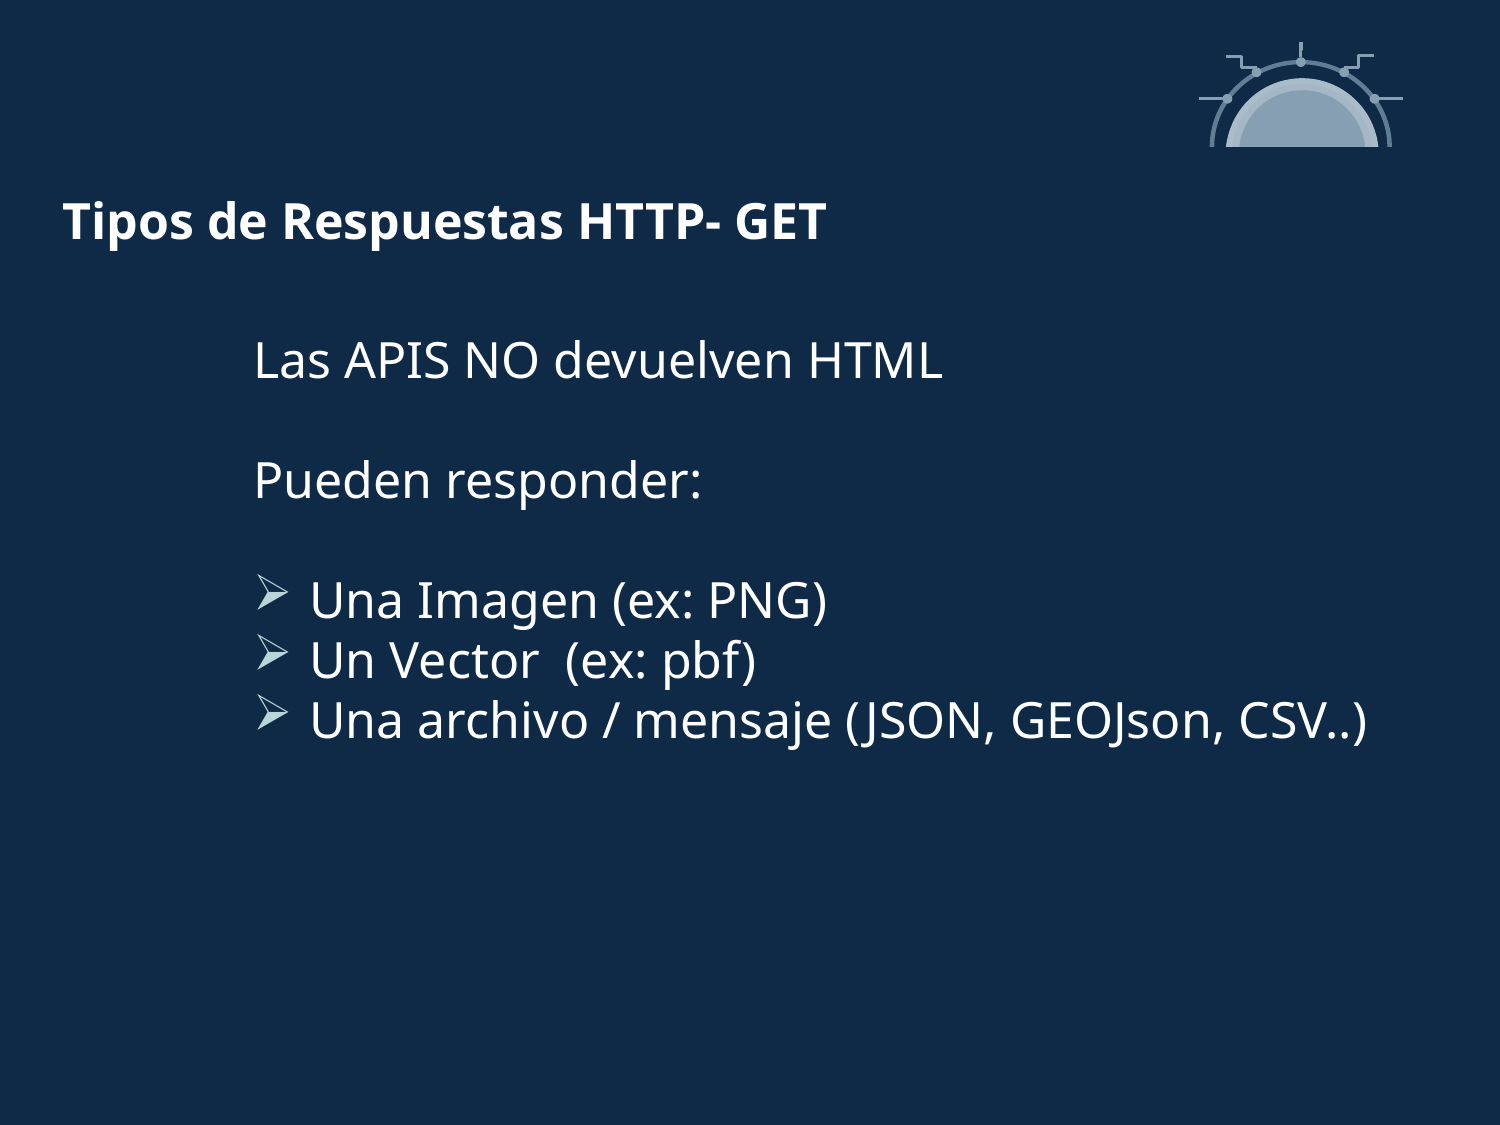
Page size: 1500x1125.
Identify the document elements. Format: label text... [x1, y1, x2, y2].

text_box Las APIS NO devuelven HTML Pueden responder: Una Imagen (ex: PNG) Un Vector (ex: pbf) Una archivo / mensaje (JSON, GEOJson, CSV..) [238, 321, 1383, 756]
text_box Tipos de Respuestas HTTP- GET [47, 182, 1500, 238]
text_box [1198, 42, 1403, 147]
